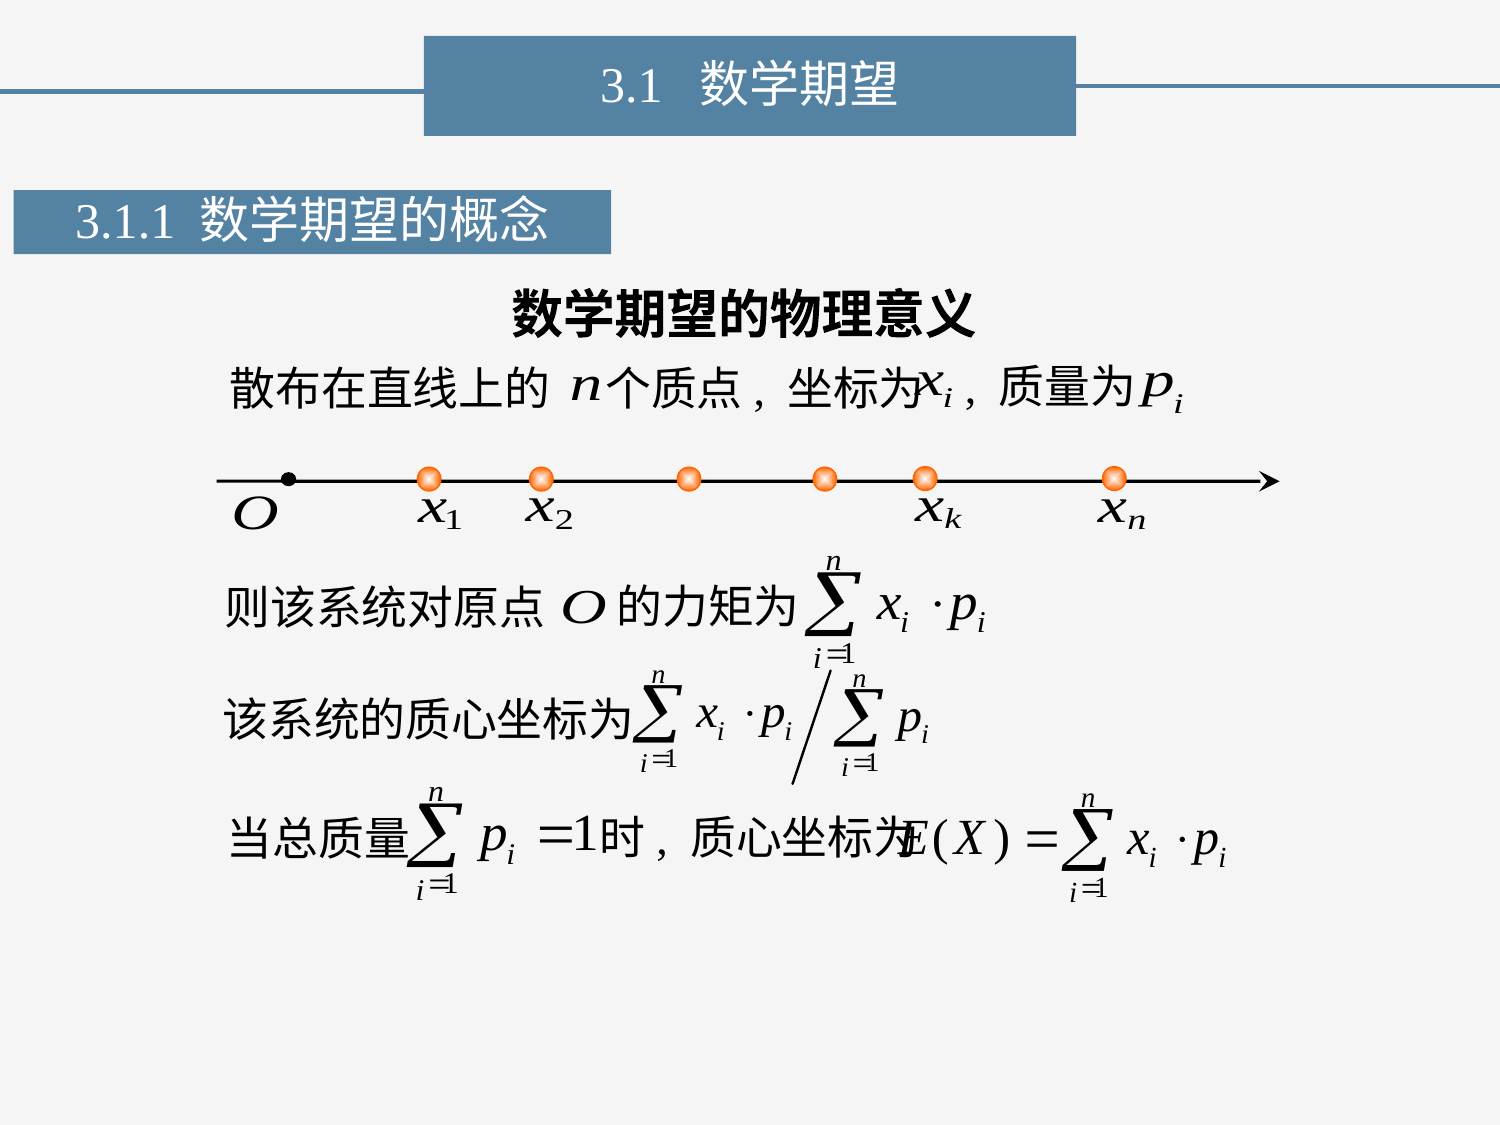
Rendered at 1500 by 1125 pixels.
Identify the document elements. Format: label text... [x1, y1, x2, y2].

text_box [901, 472, 979, 531]
text_box [915, 466, 935, 472]
text_box [1104, 466, 1124, 472]
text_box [796, 531, 1010, 680]
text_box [207, 648, 952, 794]
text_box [979, 472, 1280, 543]
text_box 3.1 数学期望 [423, 35, 1077, 136]
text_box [1084, 472, 1161, 539]
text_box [404, 472, 471, 539]
text_box [815, 467, 835, 472]
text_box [216, 472, 901, 543]
text_box [532, 467, 551, 472]
text_box [419, 467, 439, 472]
text_box 3.1.1 数学期望的概念 [13, 190, 612, 255]
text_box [512, 472, 589, 539]
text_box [214, 345, 1225, 425]
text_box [212, 763, 1252, 913]
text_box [209, 570, 796, 642]
text_box [679, 467, 699, 472]
